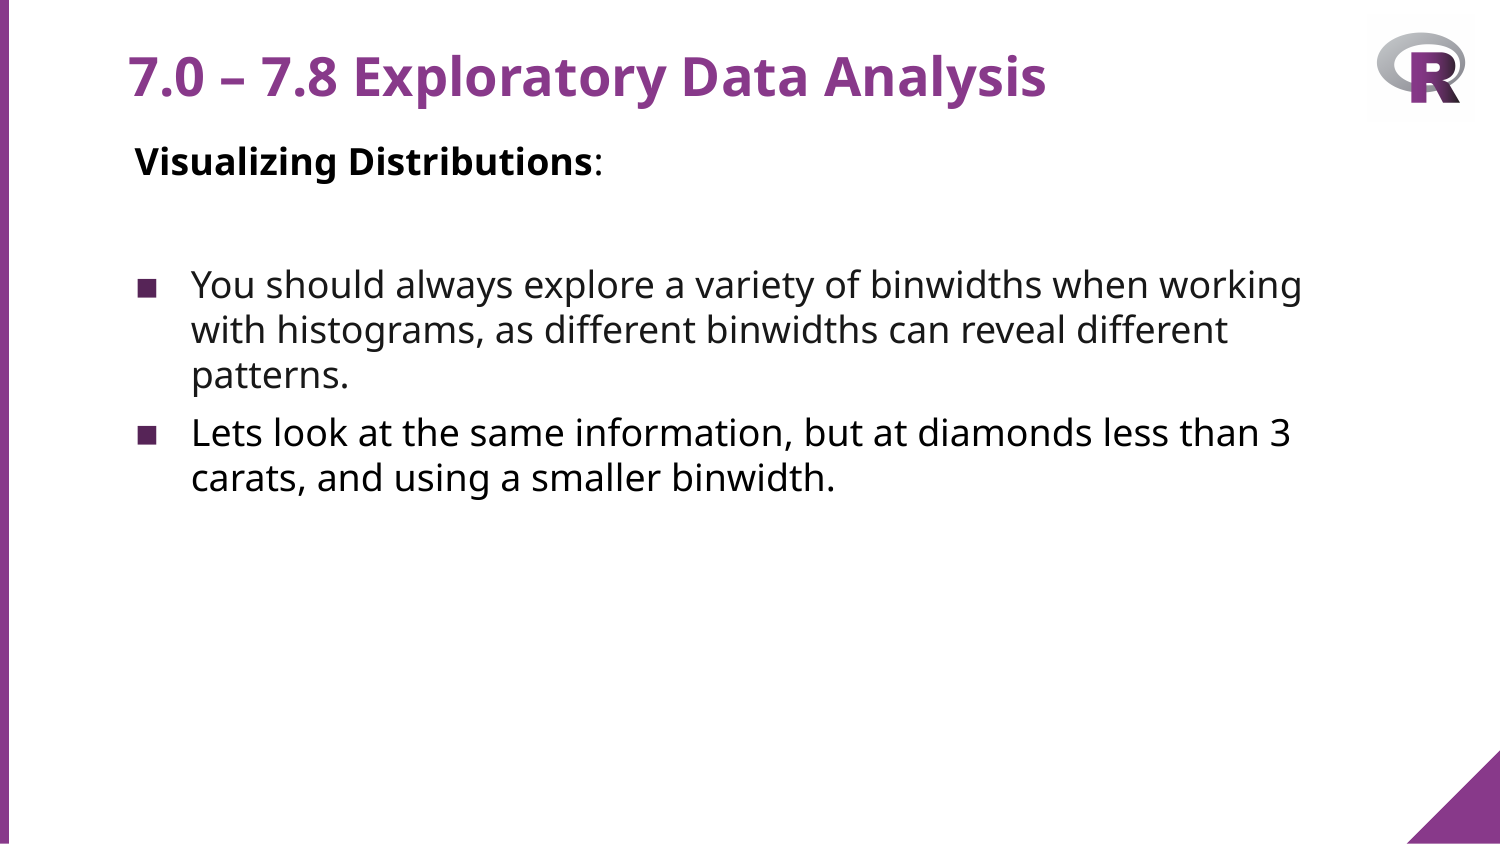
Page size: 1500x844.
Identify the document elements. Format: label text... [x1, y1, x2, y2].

list Visualizing Distributions: You should always explore a variety of binwidths when working with histograms, as different binwidths can reveal different patterns. Lets look at the same information, but at diamonds less than 3 carats, and using a smaller binwidth. [100, 122, 1387, 816]
title 7.0 – 7.8 Exploratory Data Analysis [113, 27, 1224, 122]
picture [1367, 14, 1475, 122]
